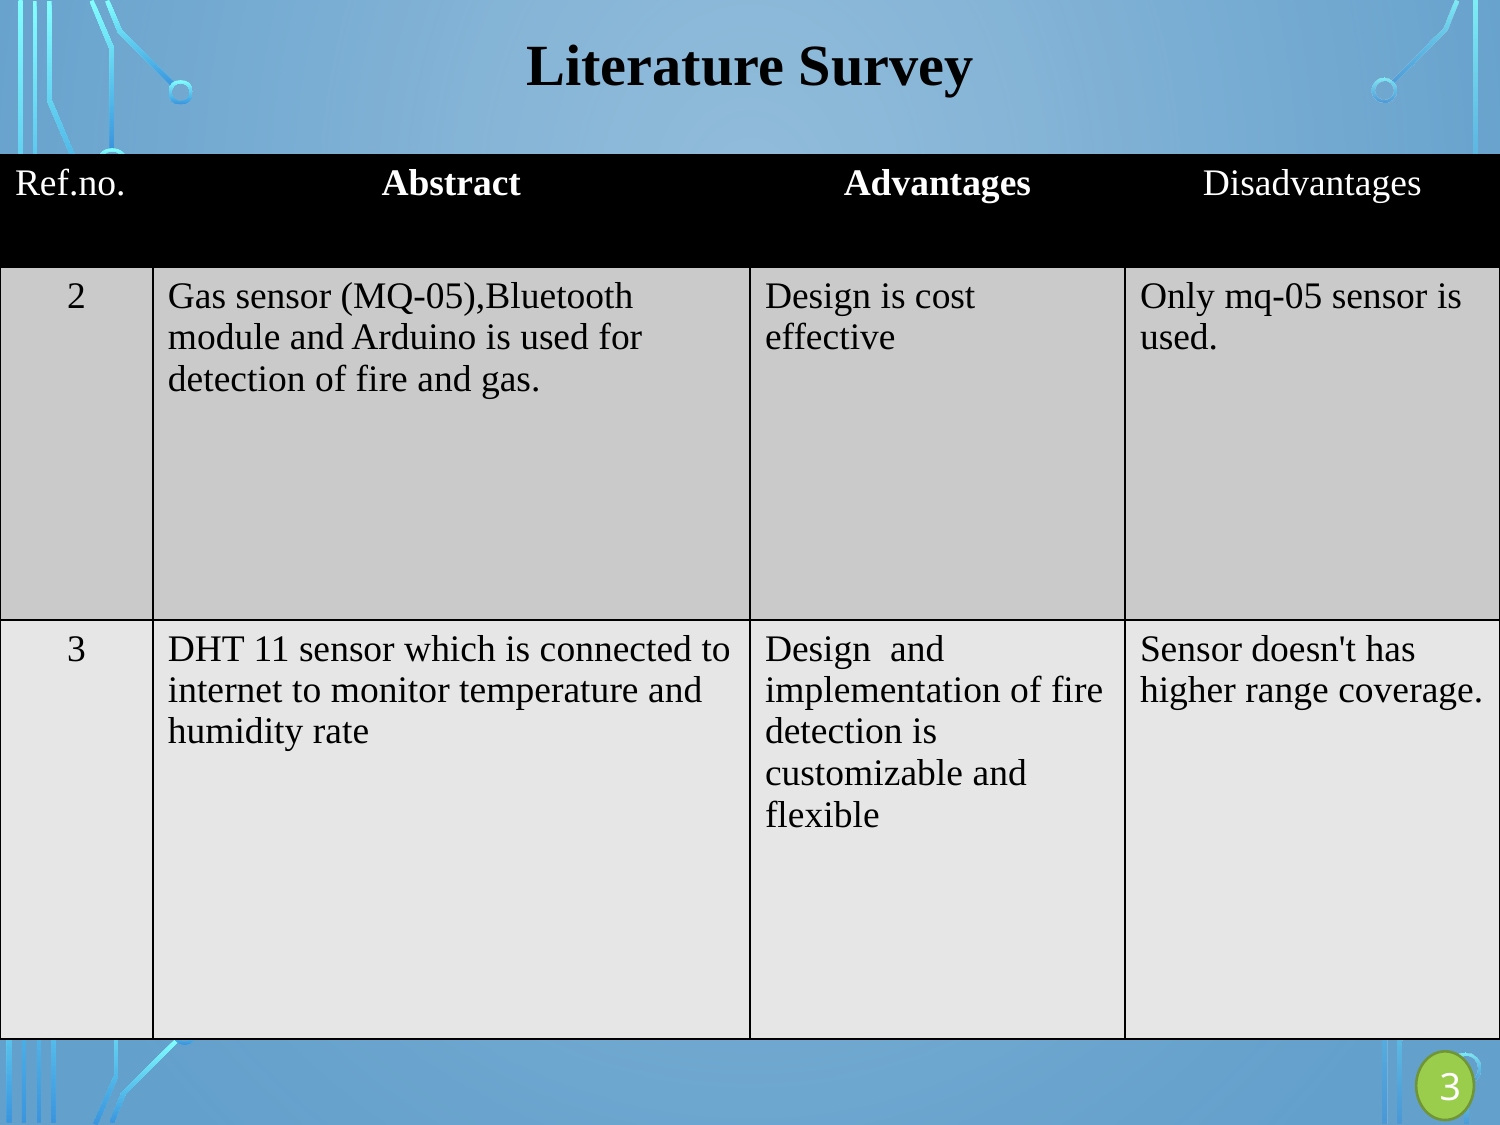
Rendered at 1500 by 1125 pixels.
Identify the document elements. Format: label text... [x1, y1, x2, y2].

table_cell Only mq-05 sensor is used. [1126, 268, 1499, 619]
table_cell 3 [1, 621, 152, 1038]
table_header Abstract [154, 155, 749, 267]
table_header Advantages [751, 155, 1124, 267]
table_header Ref.no. [1, 155, 152, 267]
table_cell Design is cost effective [751, 268, 1124, 619]
table_cell Design and implementation of fire detection is customizable and flexible [751, 621, 1124, 1038]
title Literature Survey [0, 0, 1500, 134]
table_cell 2 [1, 268, 152, 619]
table_cell Sensor doesn't has higher range coverage. [1126, 621, 1499, 1038]
table_header Disadvantages [1126, 155, 1499, 267]
table_cell Gas sensor (MQ-05),Bluetooth module and Arduino is used for detection of fire and gas. [154, 268, 749, 619]
table_cell DHT 11 sensor which is connected to internet to monitor temperature and humidity rate [154, 621, 749, 1038]
text_box 3 [1416, 1051, 1474, 1121]
